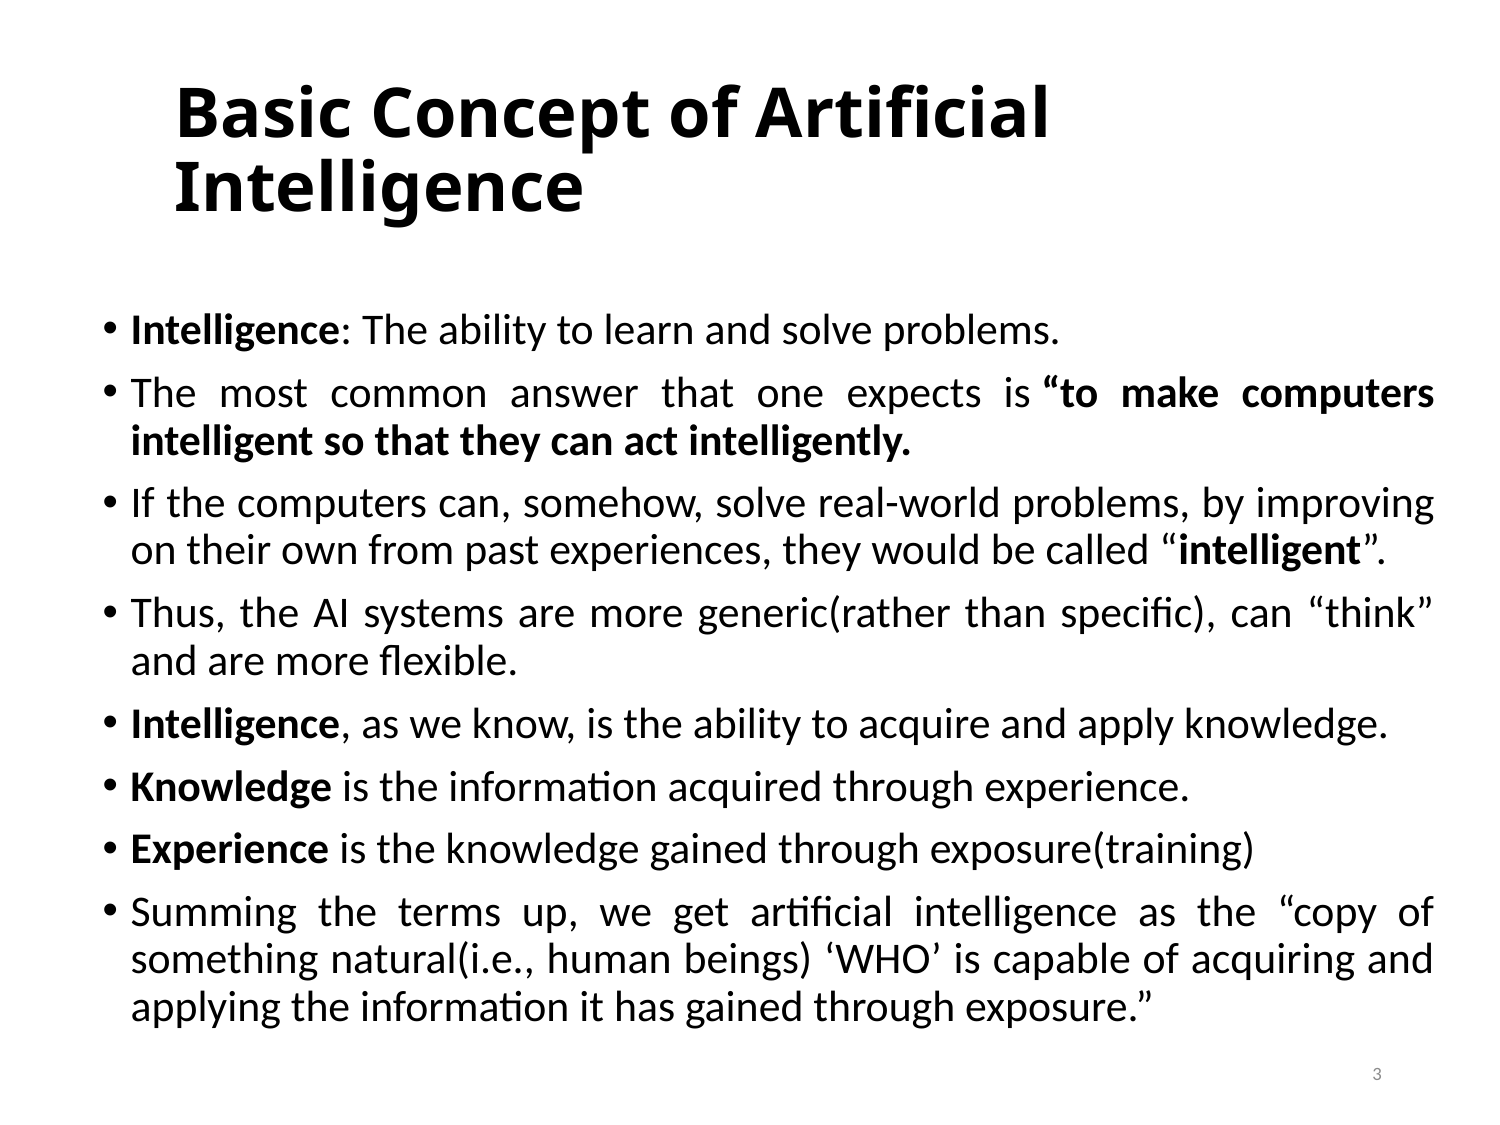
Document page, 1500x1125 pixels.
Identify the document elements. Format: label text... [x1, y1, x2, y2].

title Basic Concept of Artificial Intelligence [159, 50, 1341, 255]
list Intelligence: The ability to learn and solve problems. The most common answer that one expects is “to make computers intelligent so that they can act intelligently. If the computers can, somehow, solve real-world problems, by improving on their own from past experiences, they would be called “intelligent”. Thus, the AI systems are more generic(rather than specific), can “think” and are more flexible. Intelligence, as we know, is the ability to acquire and apply knowledge. Knowledge is the information acquired through experience. Experience is the knowledge gained through exposure(training) Summing the terms up, we get artificial intelligence as the “copy of something natural(i.e., human beings) ‘WHO’ is capable of acquiring and applying the information it has gained through exposure.” [87, 299, 1450, 1088]
slide_number 3 [1059, 1042, 1397, 1103]
